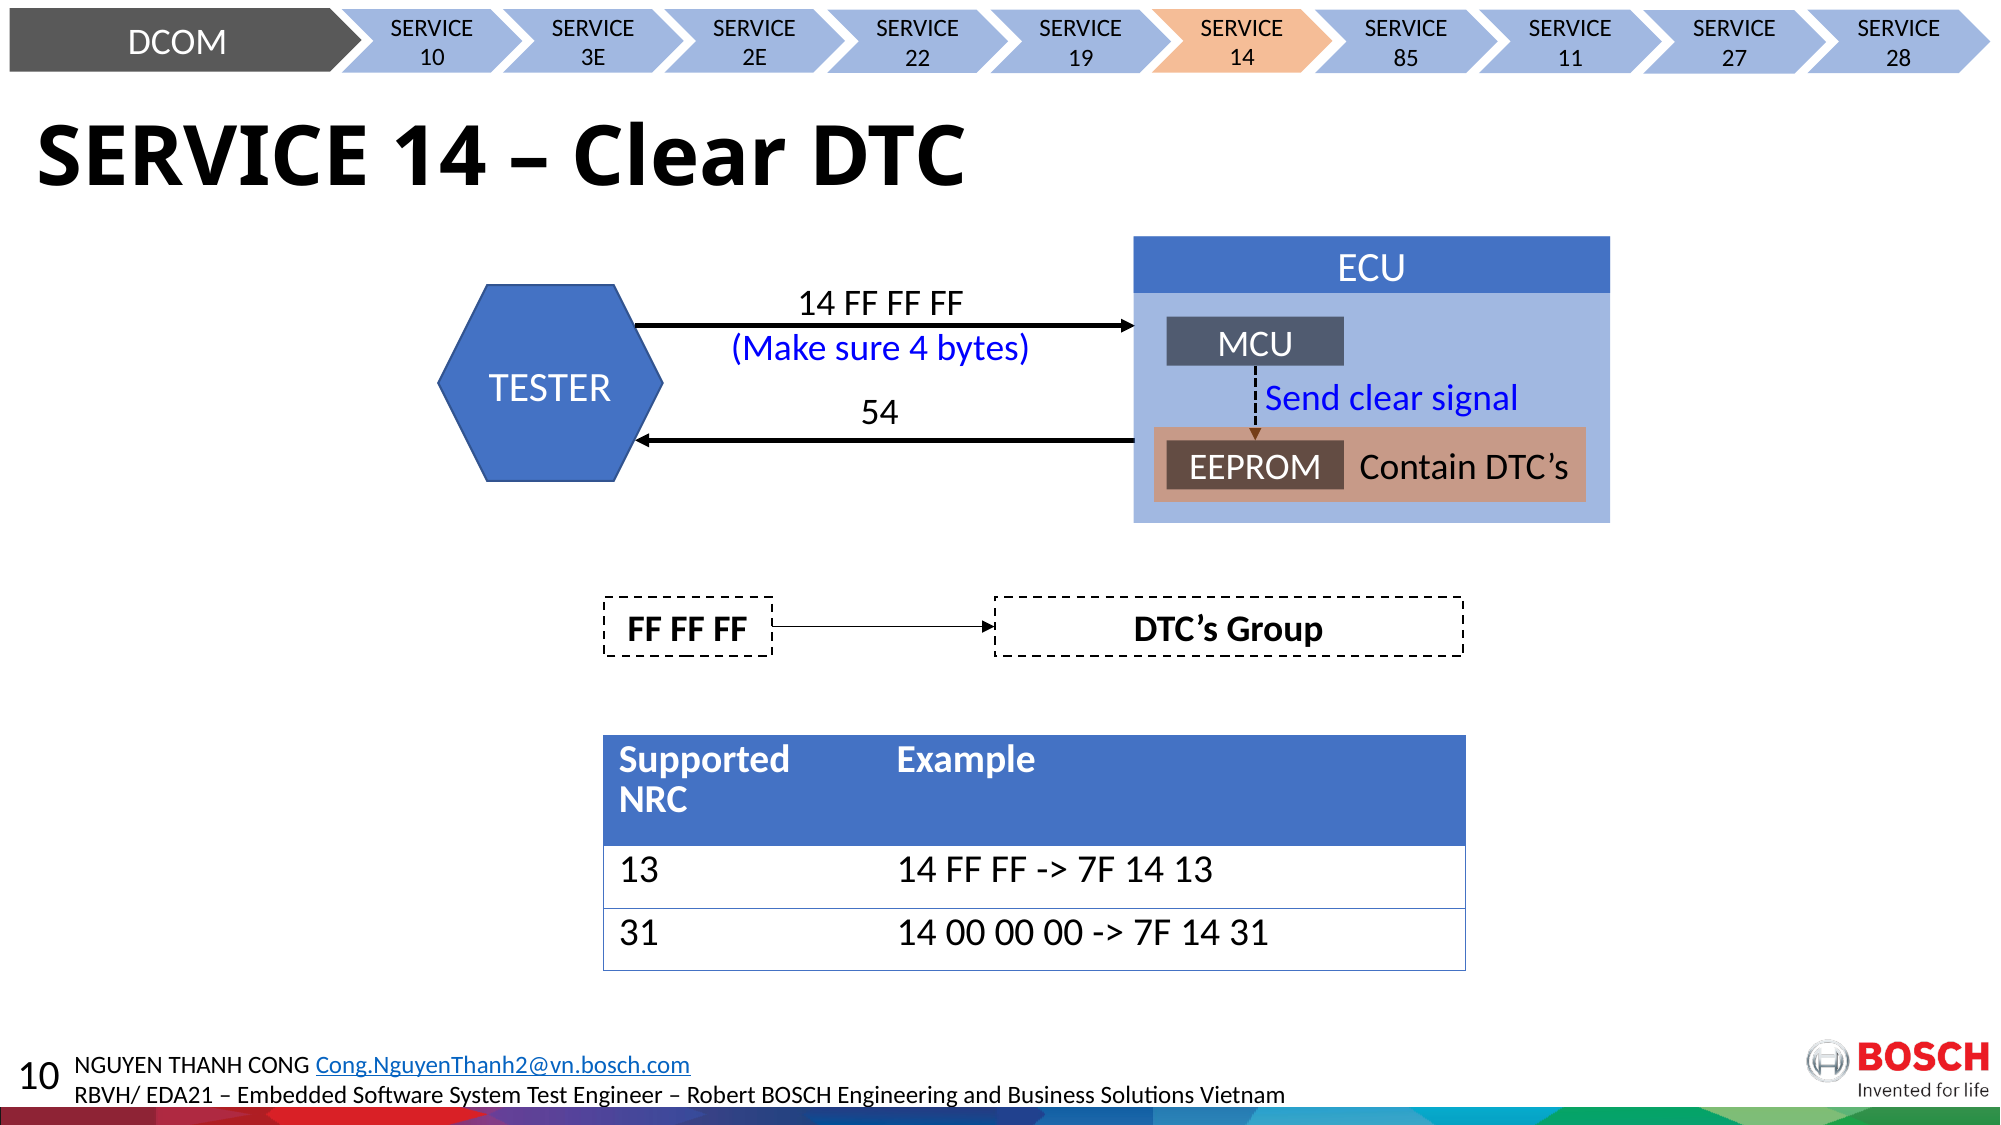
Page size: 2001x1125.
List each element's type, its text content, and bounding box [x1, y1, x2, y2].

text_box DCOM [9, 8, 362, 72]
text_box Send clear signal [1256, 365, 1594, 426]
table_cell 14 00 00 00 -> 7F 14 31 [882, 909, 1465, 970]
picture [0, 1017, 2000, 1125]
text_box 14 FF FF FF (Make sure 4 bytes) [691, 270, 1079, 325]
table_cell 13 [604, 846, 882, 908]
text_box 14 FF FF FF (Make sure 4 bytes) [691, 326, 1079, 376]
text_box [1133, 293, 1611, 523]
text_box SERVICE 2E [664, 9, 846, 73]
text_box 54 [845, 379, 925, 440]
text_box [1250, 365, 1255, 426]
text_box MCU [1166, 316, 1344, 366]
text_box SERVICE 22 [827, 9, 1009, 73]
text_box SERVICE 3E [502, 9, 684, 73]
text_box FF FF FF [603, 596, 773, 657]
text_box SERVICE 27 [1643, 10, 1827, 74]
text_box EEPROM [1166, 440, 1342, 490]
table_cell 31 [604, 909, 882, 970]
text_box [1154, 427, 1586, 502]
text_box Contain DTC’s [1342, 434, 1586, 495]
text_box SERVICE 19 [990, 9, 1172, 74]
text_box SERVICE 10 [341, 9, 523, 73]
text_box TESTER [465, 352, 635, 418]
title SERVICE 14 – Clear DTC [21, 73, 1180, 212]
table_header Supported NRC [604, 736, 882, 845]
text_box [437, 284, 664, 482]
text_box SERVICE 14 [1151, 9, 1333, 73]
text_box SERVICE 28 [1807, 9, 1991, 74]
text_box SERVICE 11 [1478, 9, 1662, 74]
table_header Example [882, 736, 1465, 845]
text_box ECU [1133, 236, 1611, 293]
text_box DTC’s Group [994, 596, 1464, 657]
text_box SERVICE 85 [1314, 9, 1498, 74]
table_cell 14 FF FF -> 7F 14 13 [882, 846, 1465, 908]
